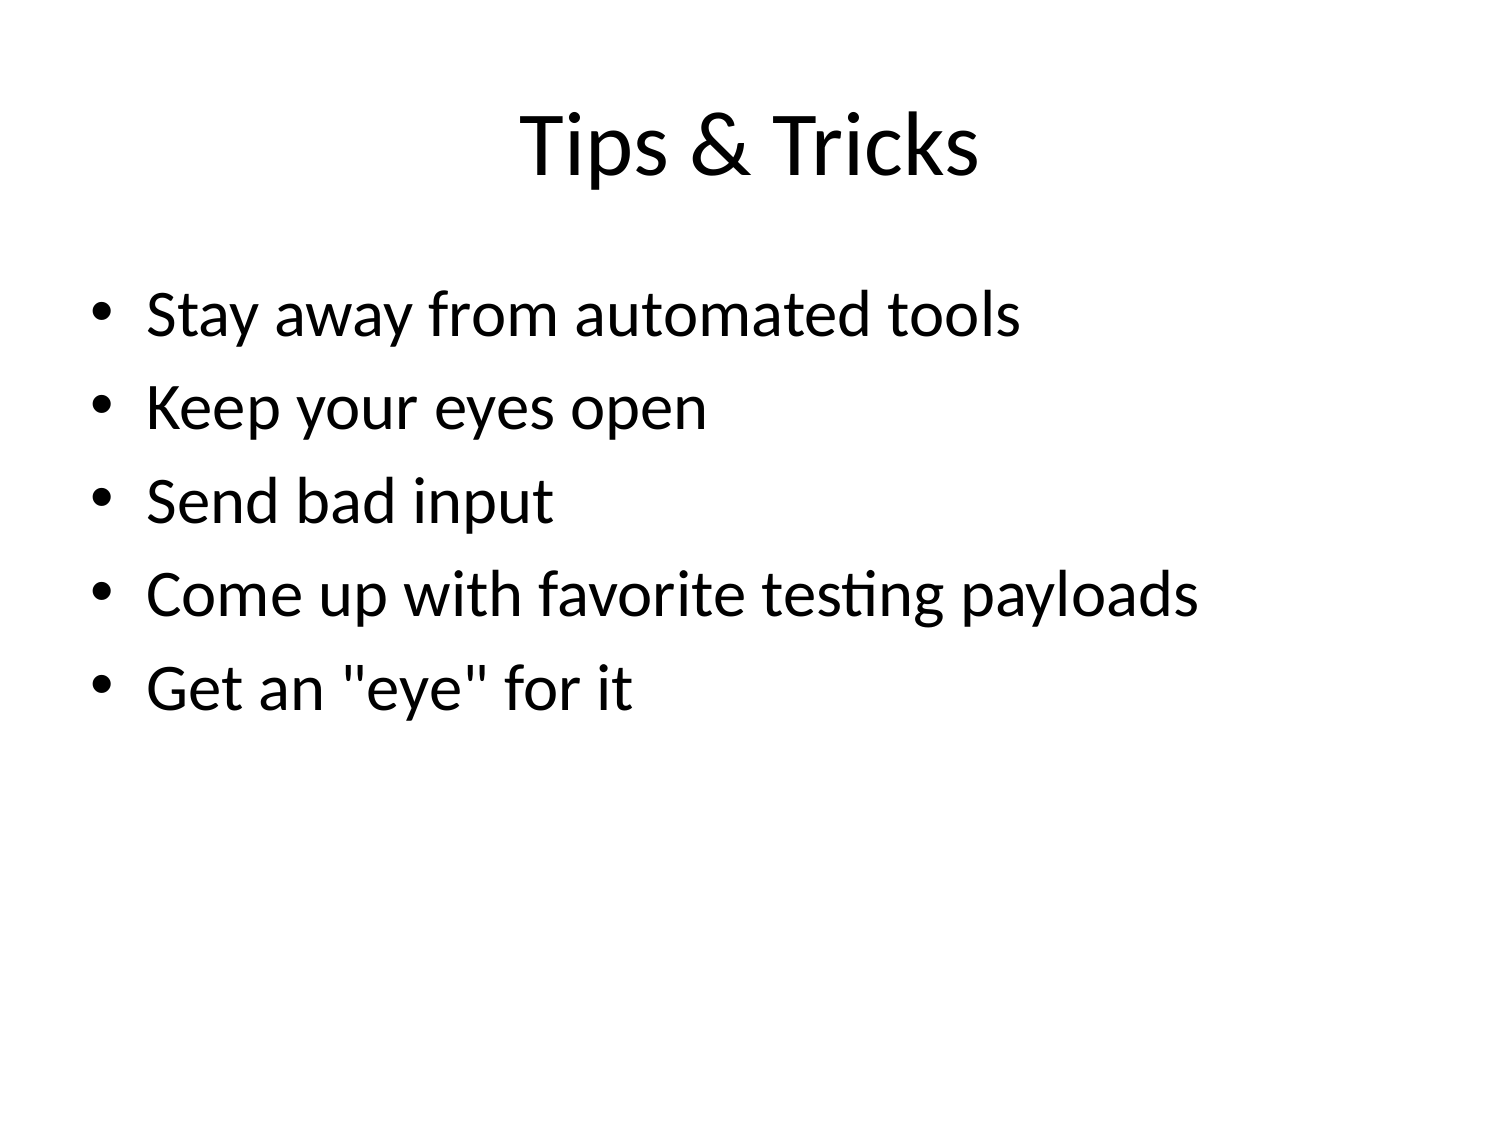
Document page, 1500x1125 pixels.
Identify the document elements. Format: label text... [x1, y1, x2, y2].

title Tips & Tricks [75, 45, 1425, 233]
list Stay away from automated tools Keep your eyes open Send bad input Come up with favorite testing payloads Get an "eye" for it [75, 262, 1425, 1005]
